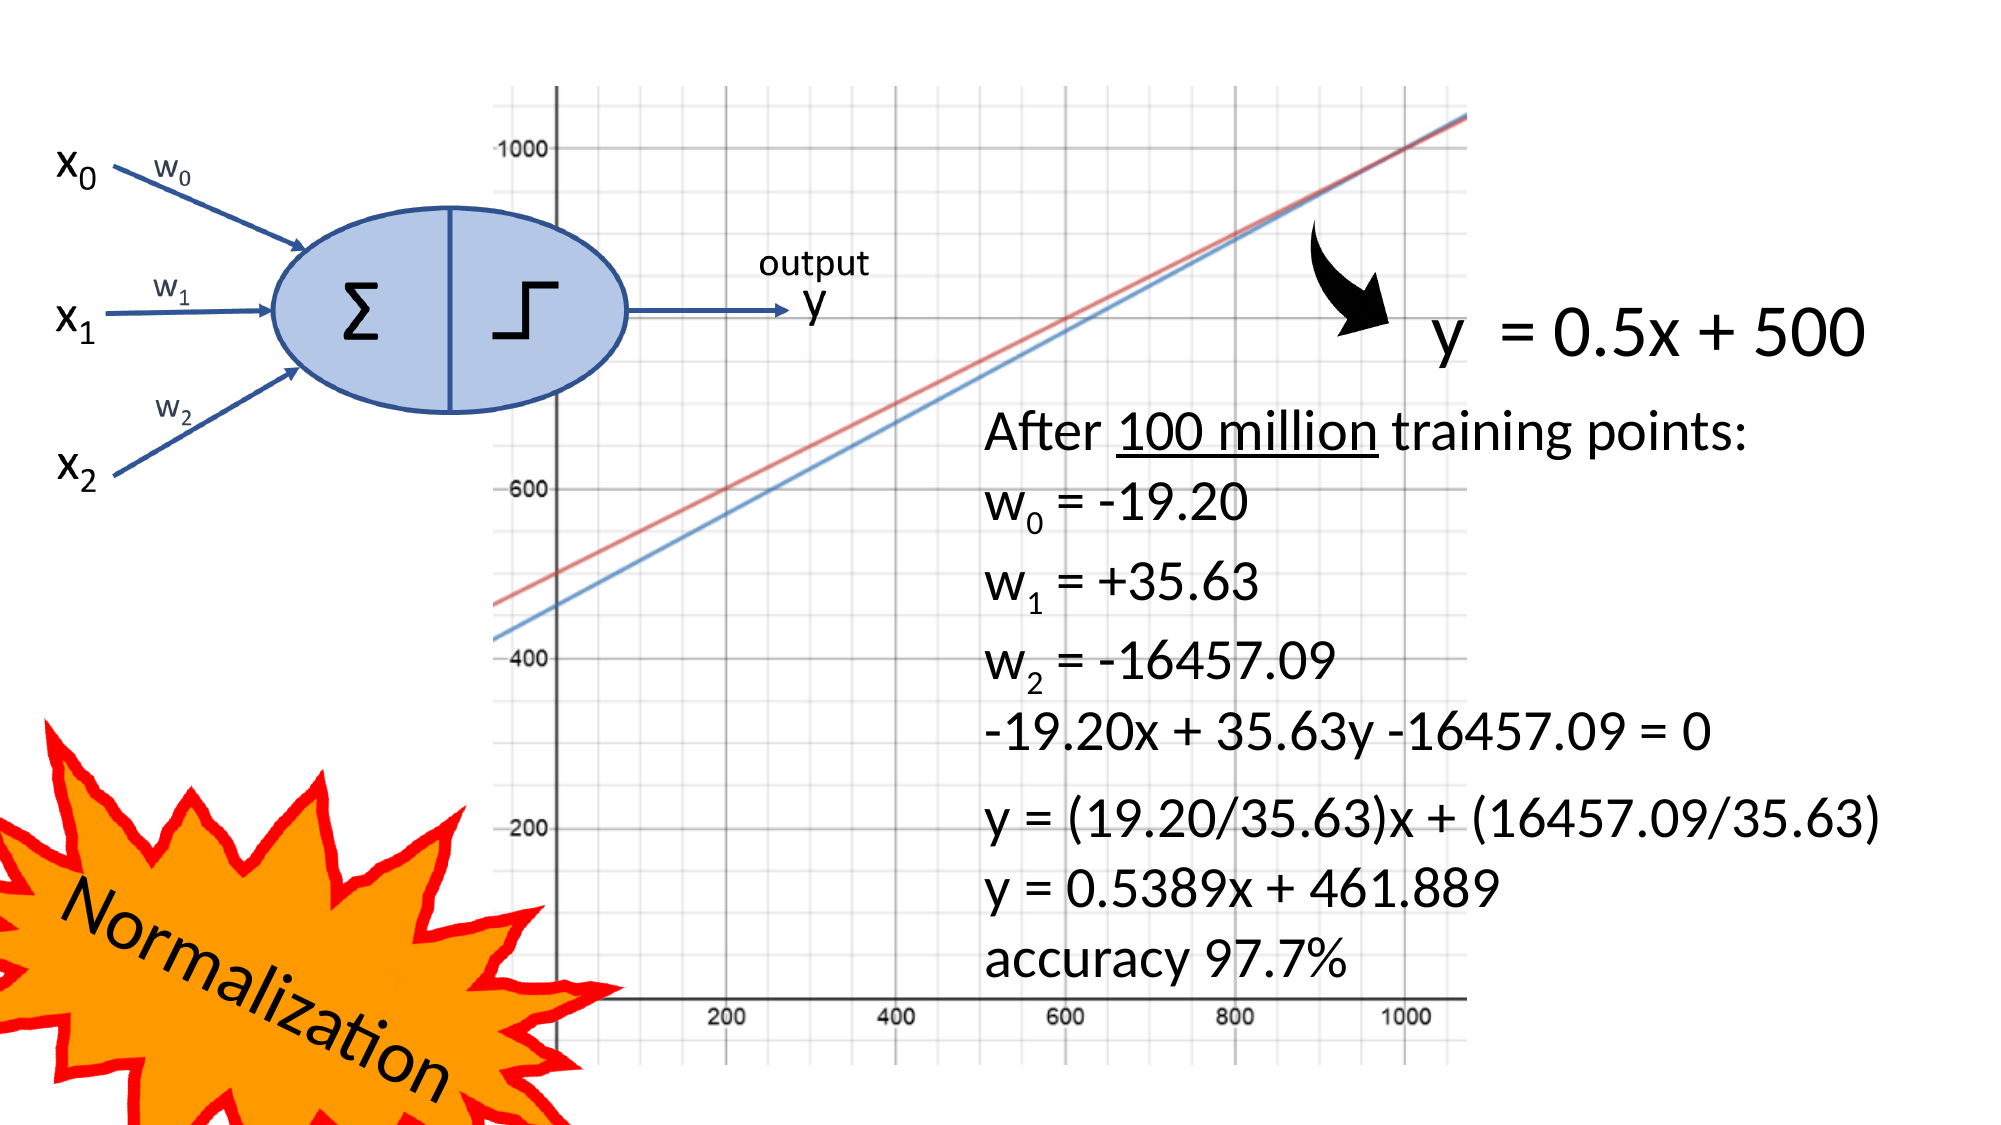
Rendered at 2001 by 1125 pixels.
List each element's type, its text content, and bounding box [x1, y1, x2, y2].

text_box -19.20x + 35.63y -16457.09 = 0 [1467, 685, 1728, 770]
picture [0, 86, 1467, 1125]
text_box After 100 million training points: w0 = -19.20 w1 = +35.63 w2 = -16457.09 [1467, 384, 1764, 709]
text_box y = (19.20/35.63)x + (16457.09/35.63) y = 0.5389x + 461.889 accuracy 97.7% [1467, 771, 1898, 997]
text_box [1269, 197, 1893, 380]
